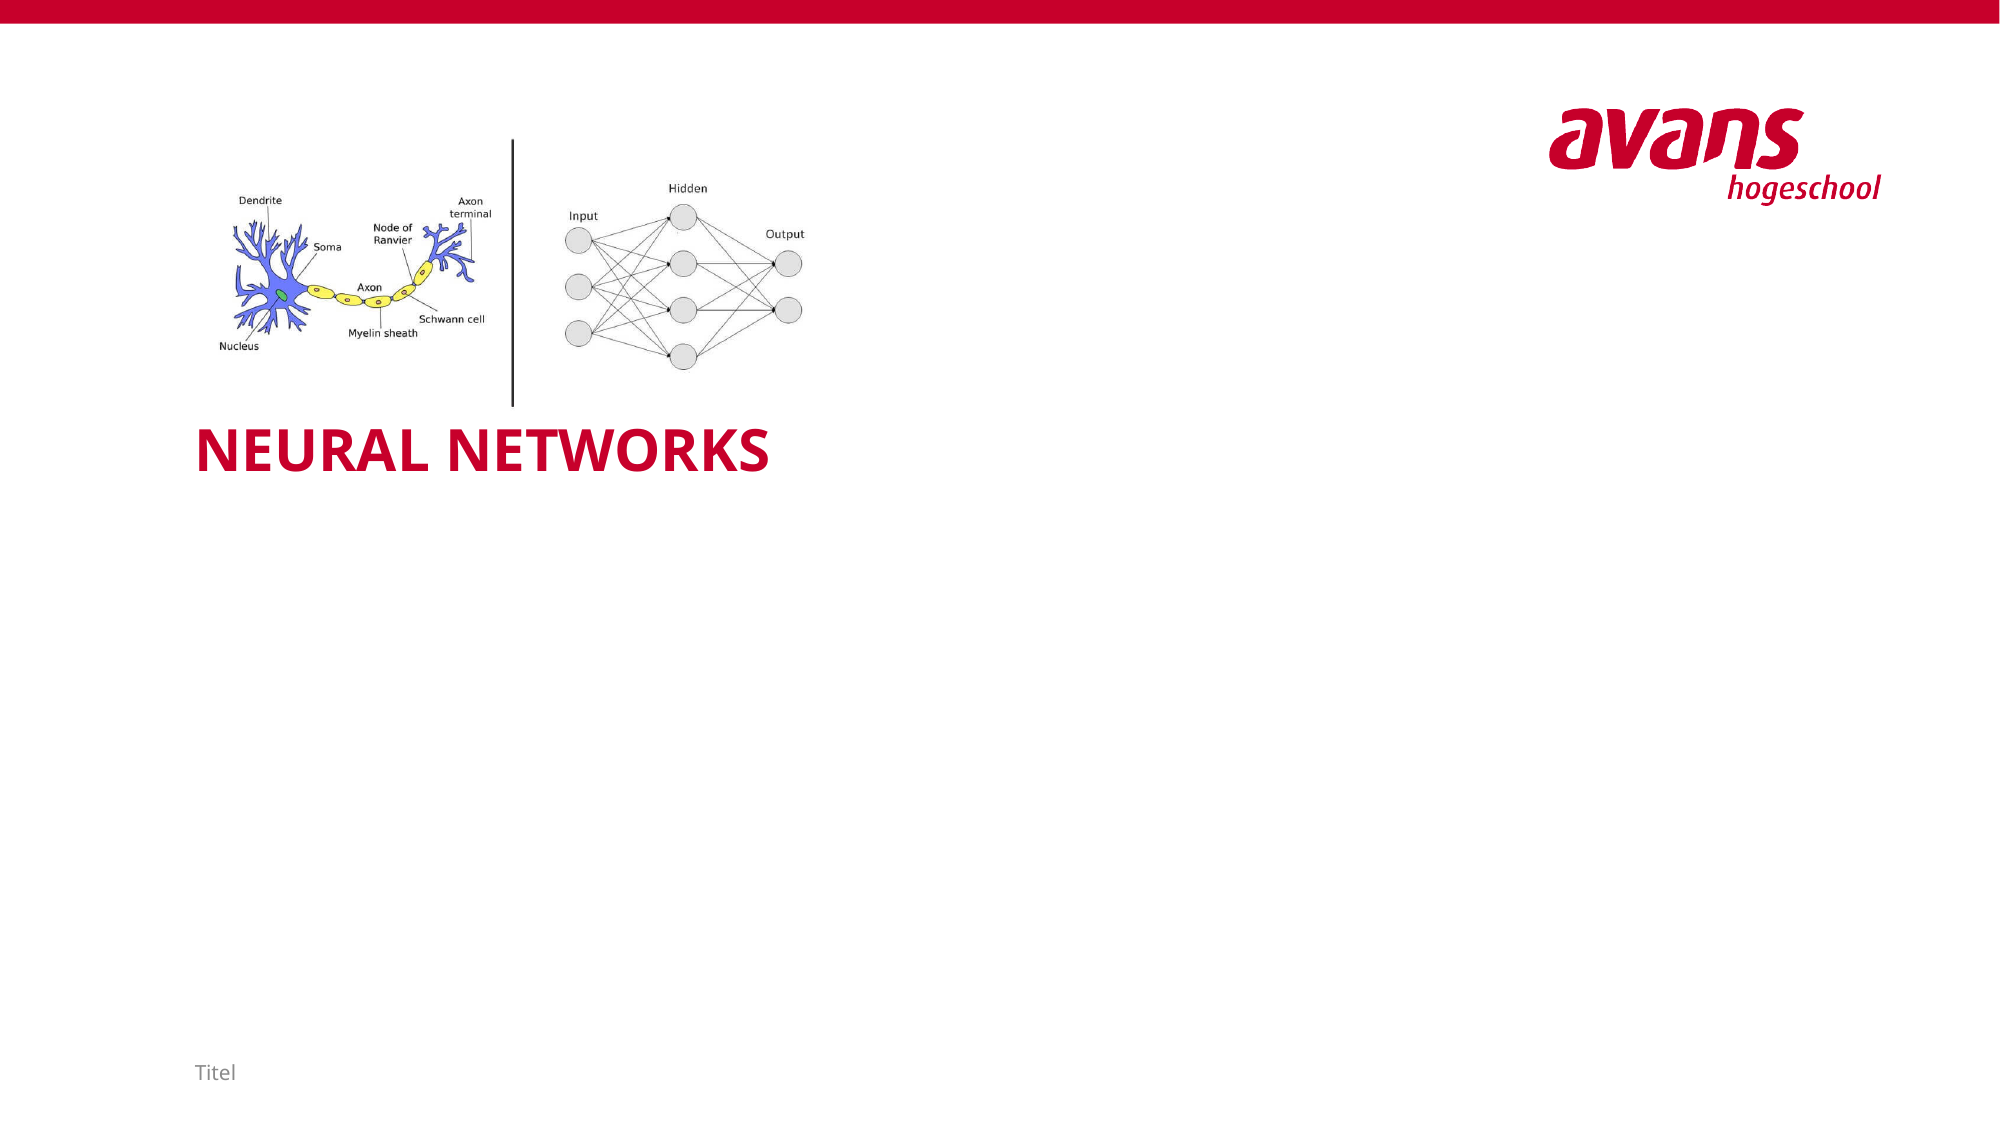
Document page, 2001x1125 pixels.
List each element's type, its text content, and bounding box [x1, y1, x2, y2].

picture [1547, 106, 1883, 207]
picture [194, 123, 831, 422]
title Neural Networks [194, 421, 1813, 481]
